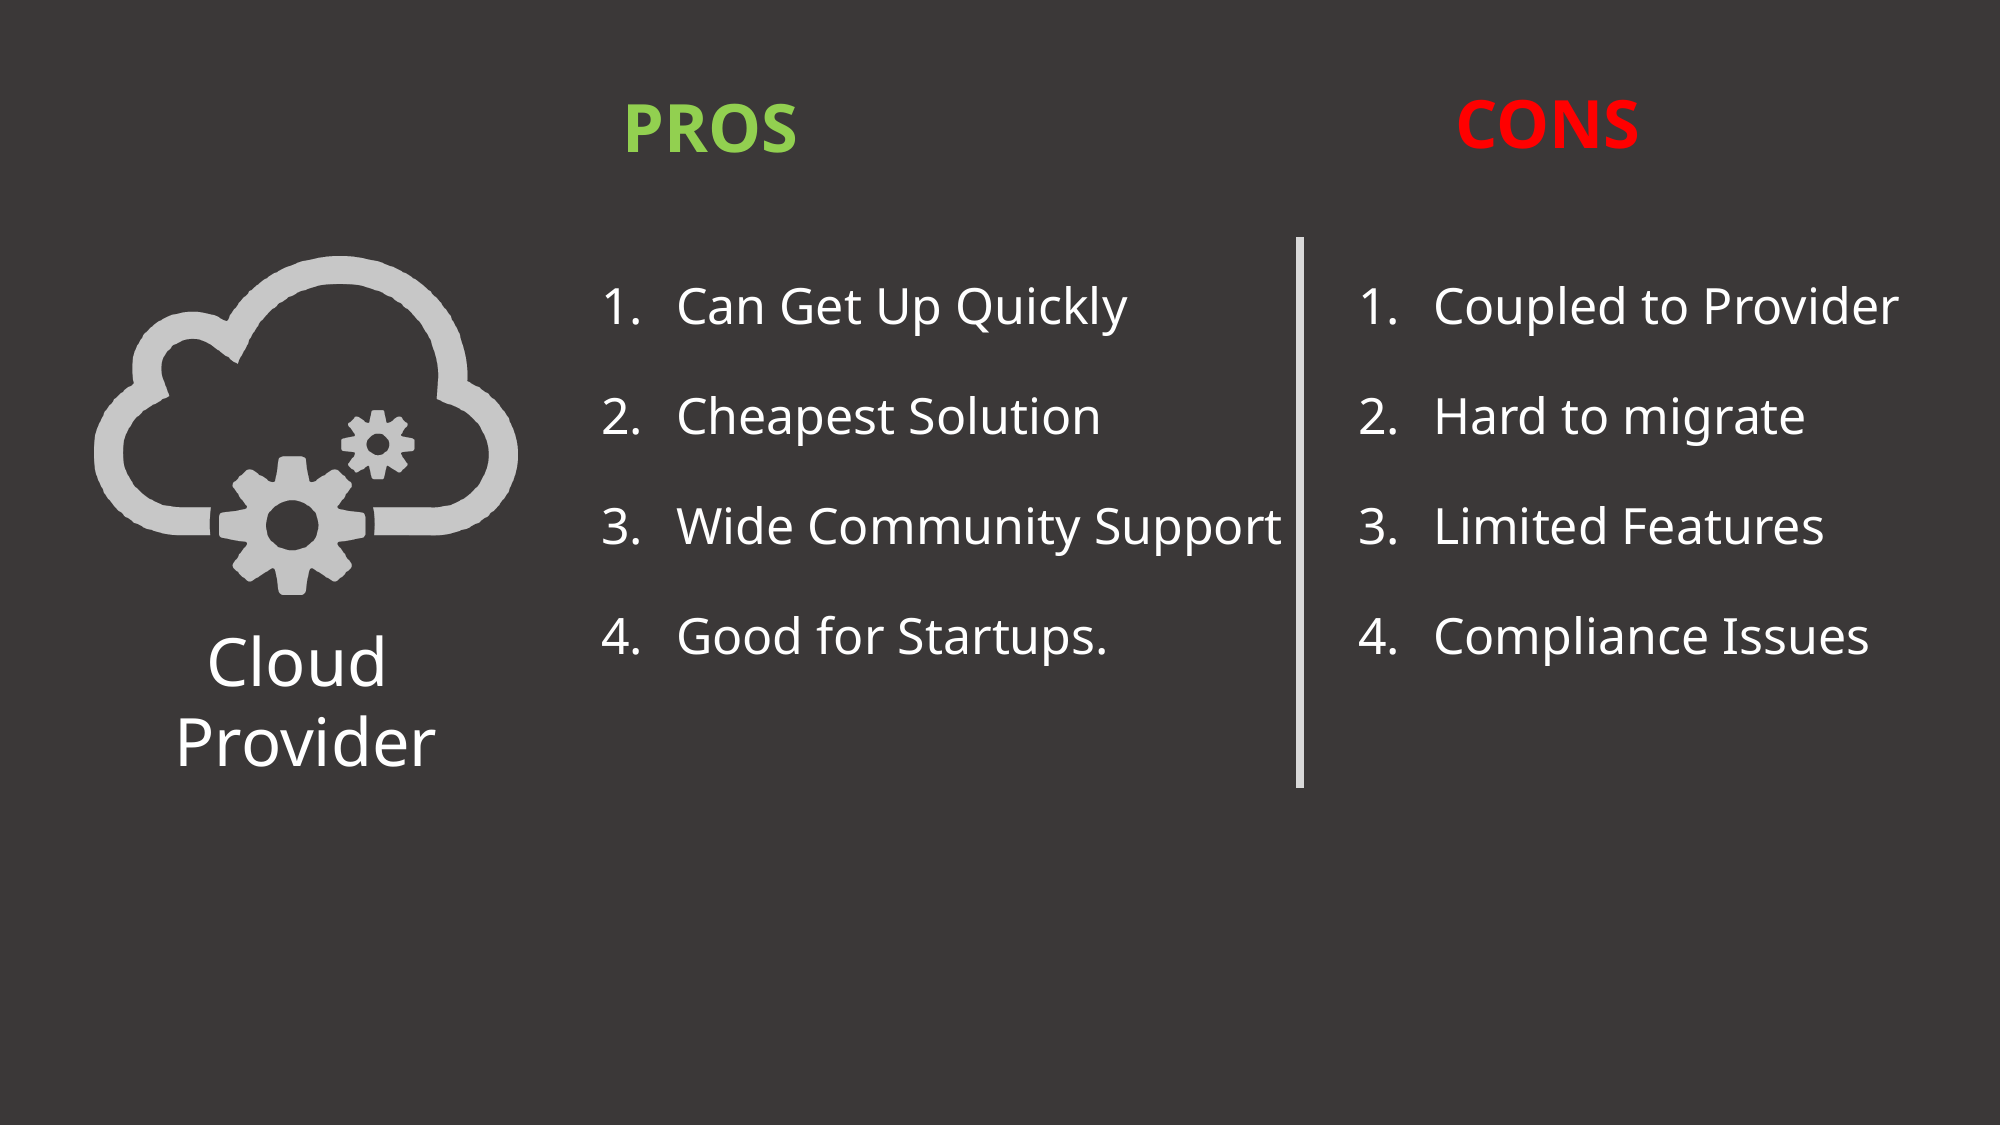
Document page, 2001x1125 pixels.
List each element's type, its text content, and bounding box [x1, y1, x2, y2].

text_box CONS [1399, 74, 1696, 170]
text_box Can Get Up Quickly Cheapest Solution Wide Community Support Good for Startups. [586, 267, 1299, 672]
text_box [74, 237, 538, 850]
text_box Coupled to Provider Hard to migrate Limited Features Compliance Issues [1343, 267, 2000, 672]
text_box PROS [562, 78, 858, 173]
